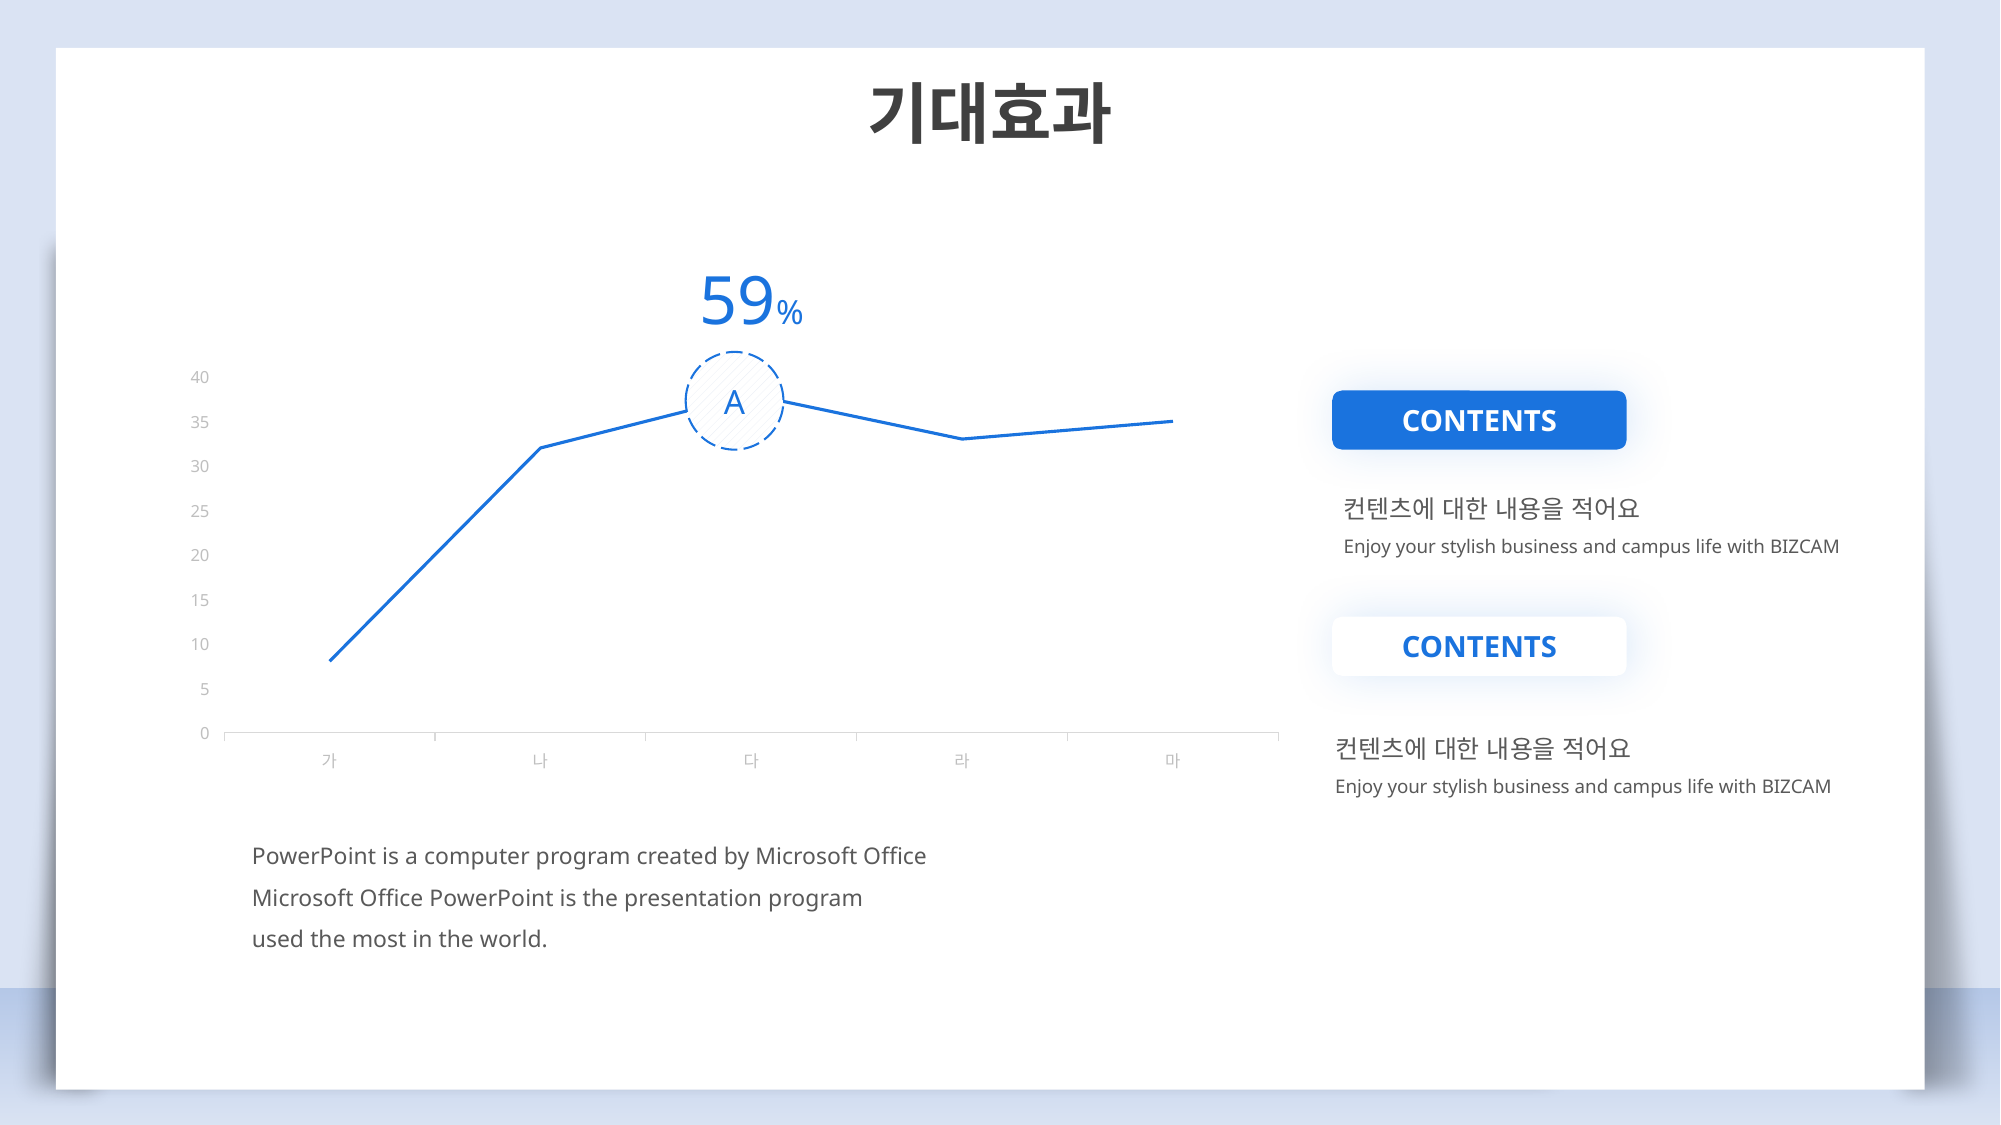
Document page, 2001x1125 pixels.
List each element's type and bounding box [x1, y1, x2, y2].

text_box [0, 0, 2000, 1125]
chart [167, 356, 1302, 781]
